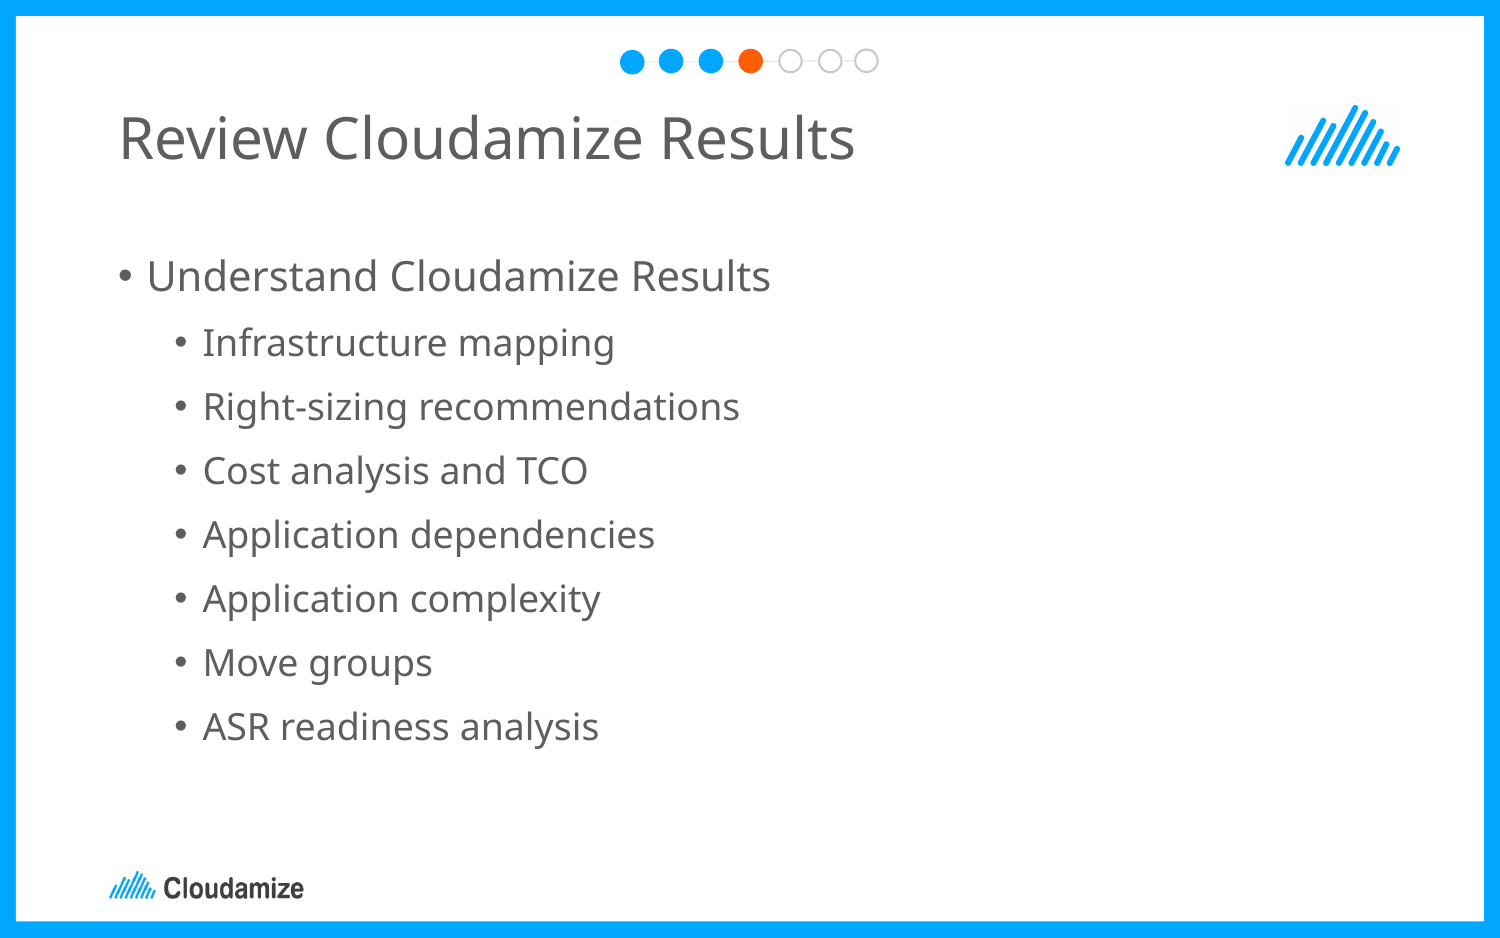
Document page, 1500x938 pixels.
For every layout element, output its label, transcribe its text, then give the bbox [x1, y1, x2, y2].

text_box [620, 49, 878, 74]
list Understand Cloudamize Results Infrastructure mapping Right-sizing recommendations Cost analysis and TCO Application dependencies Application complexity Move groups ASR readiness analysis [103, 230, 1397, 825]
title Review Cloudamize Results [103, 49, 1258, 230]
picture [1285, 105, 1400, 166]
